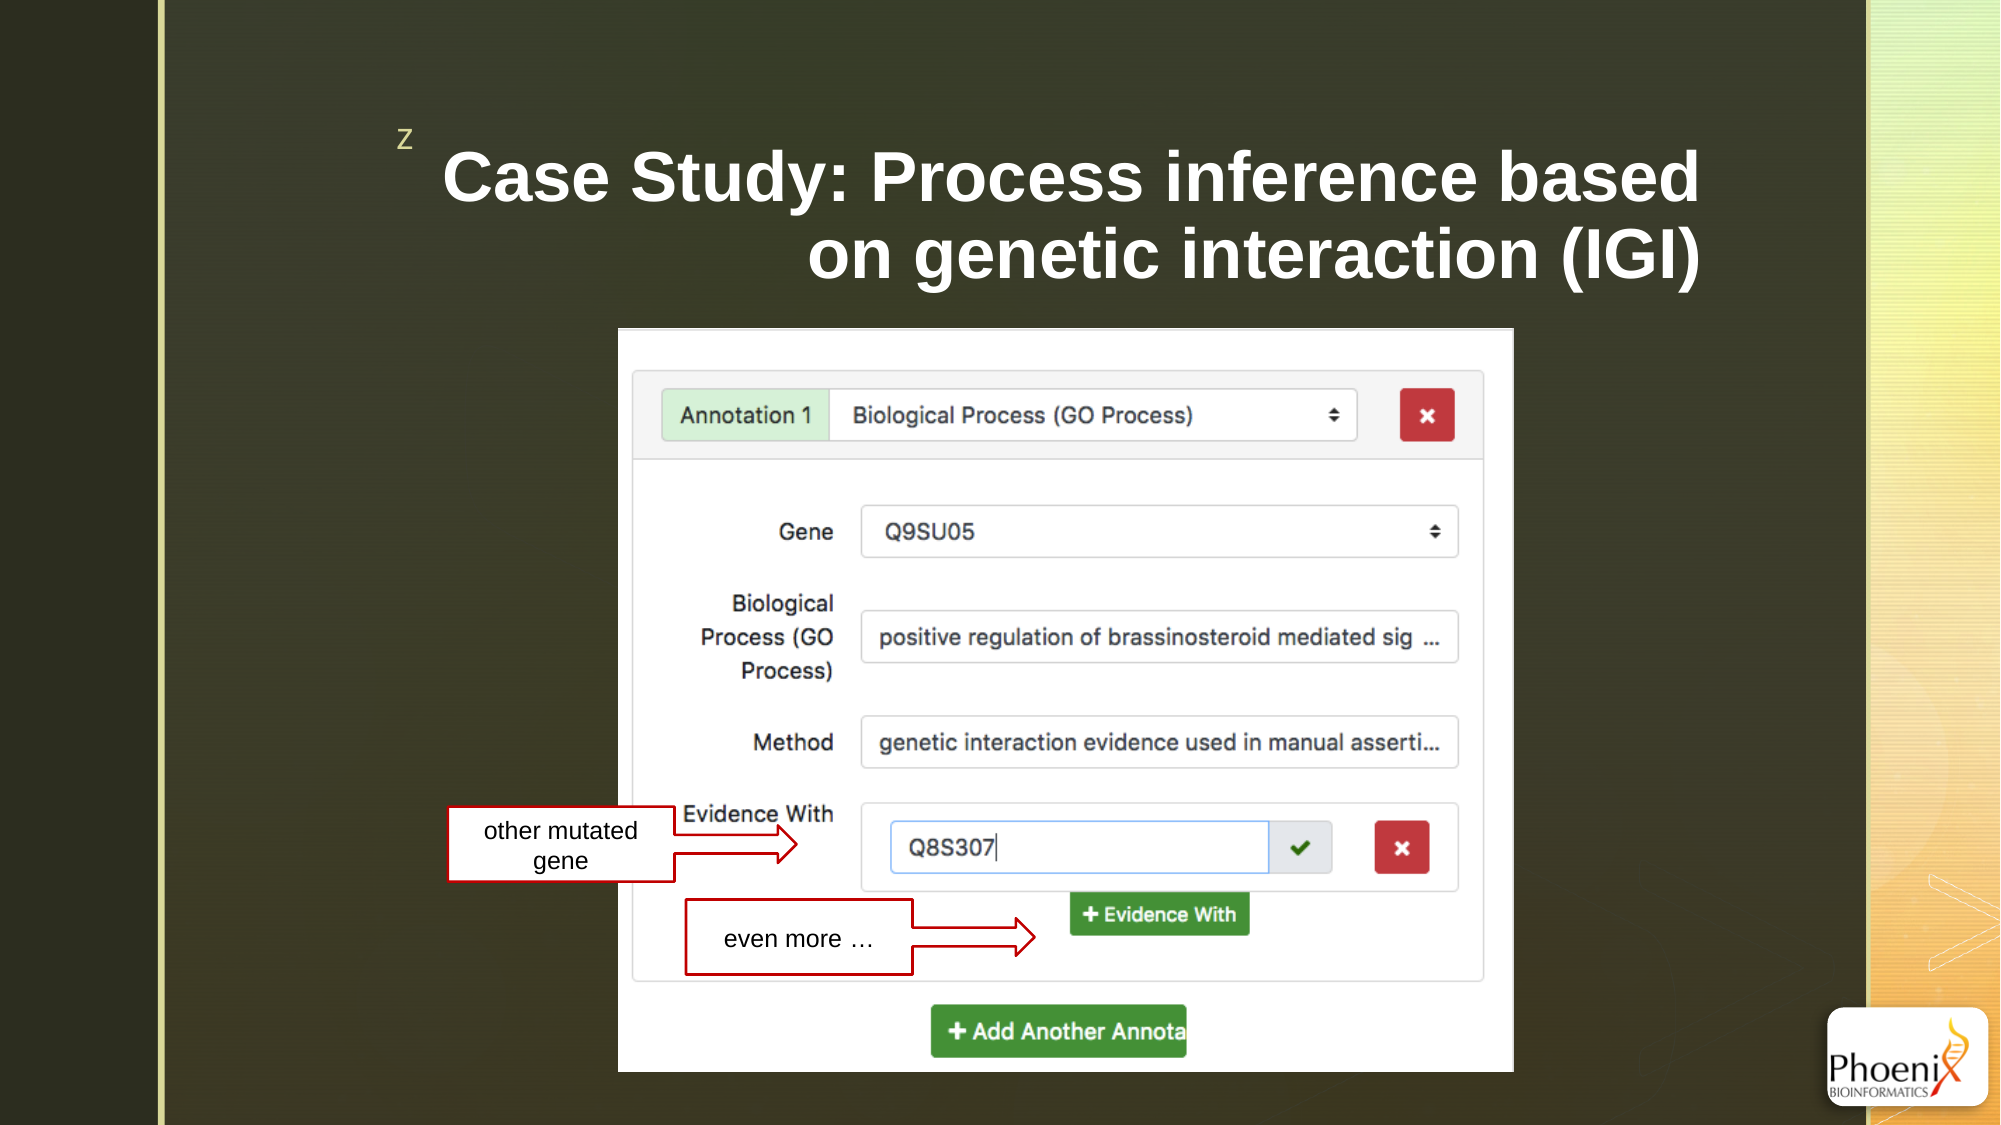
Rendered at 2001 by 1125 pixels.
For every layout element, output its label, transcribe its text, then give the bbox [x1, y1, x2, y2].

title Case Study: Process inference based on genetic interaction (IGI) [413, 133, 1719, 310]
picture [1827, 0, 2001, 1125]
text_box other mutated gene [446, 805, 618, 883]
picture [618, 328, 1514, 1073]
